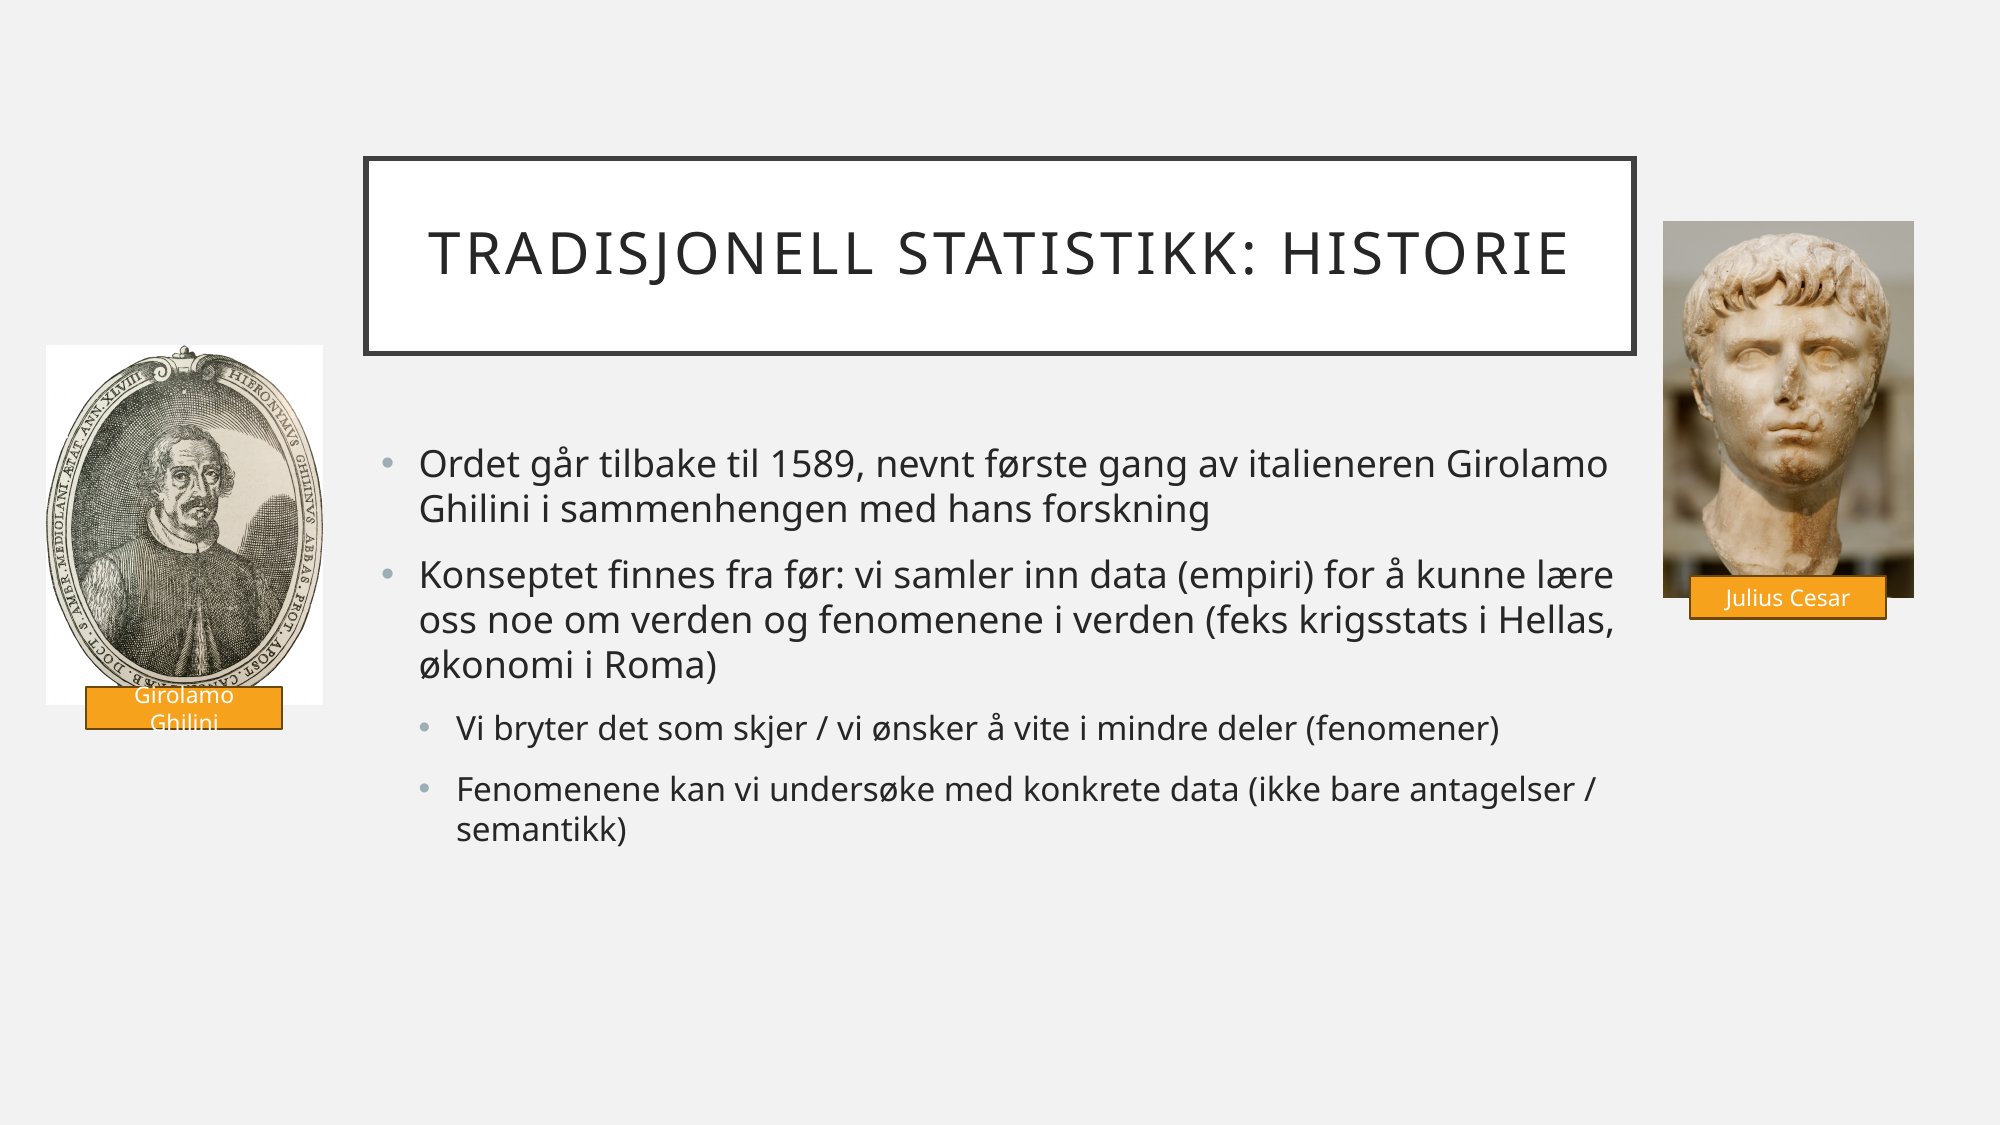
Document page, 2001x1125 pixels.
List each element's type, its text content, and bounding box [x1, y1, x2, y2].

text_box Girolamo Ghilini [85, 705, 283, 730]
list Ordet går tilbake til 1589, nevnt første gang av italieneren Girolamo Ghilini i sammenhengen med hans forskning Konseptet finnes fra før: vi samler inn data (empiri) for å kunne lære oss noe om verden og fenomenene i verden (feks krigsstats i Hellas, økonomi i Roma) Vi bryter det som skjer / vi ønsker å vite i mindre deler (fenomener) Fenomenene kan vi undersøke med konkrete data (ikke bare antagelser / semantikk) [366, 432, 1634, 942]
picture [1663, 221, 1914, 598]
picture [46, 345, 323, 705]
title Tradisjonell statistikk: Historie [363, 156, 1637, 356]
text_box Julius Cesar [1689, 598, 1887, 620]
